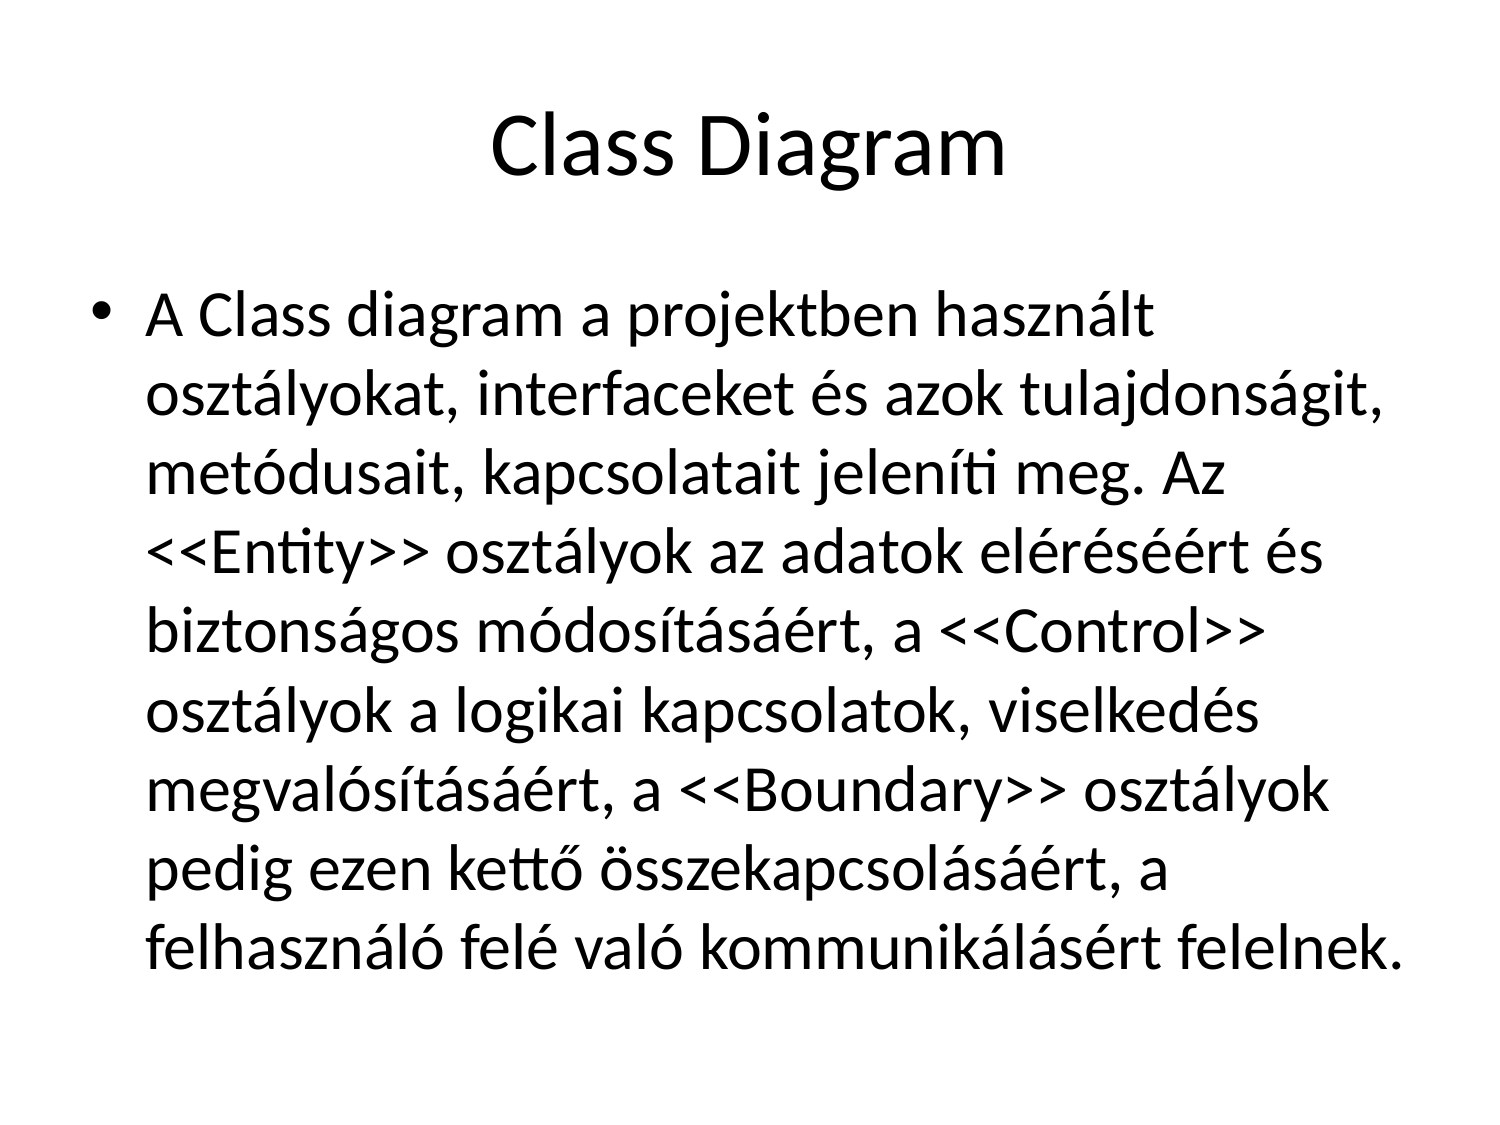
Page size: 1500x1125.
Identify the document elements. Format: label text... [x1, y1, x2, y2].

title Class Diagram [75, 45, 1425, 233]
list A Class diagram a projektben használt osztályokat, interfaceket és azok tulajdonságit, metódusait, kapcsolatait jeleníti meg. Az <<Entity>> osztályok az adatok eléréséért és biztonságos módosításáért, a <<Control>> osztályok a logikai kapcsolatok, viselkedés megvalósításáért, a <<Boundary>> osztályok pedig ezen kettő összekapcsolásáért, a felhasználó felé való kommunikálásért felelnek. [75, 262, 1425, 1005]
